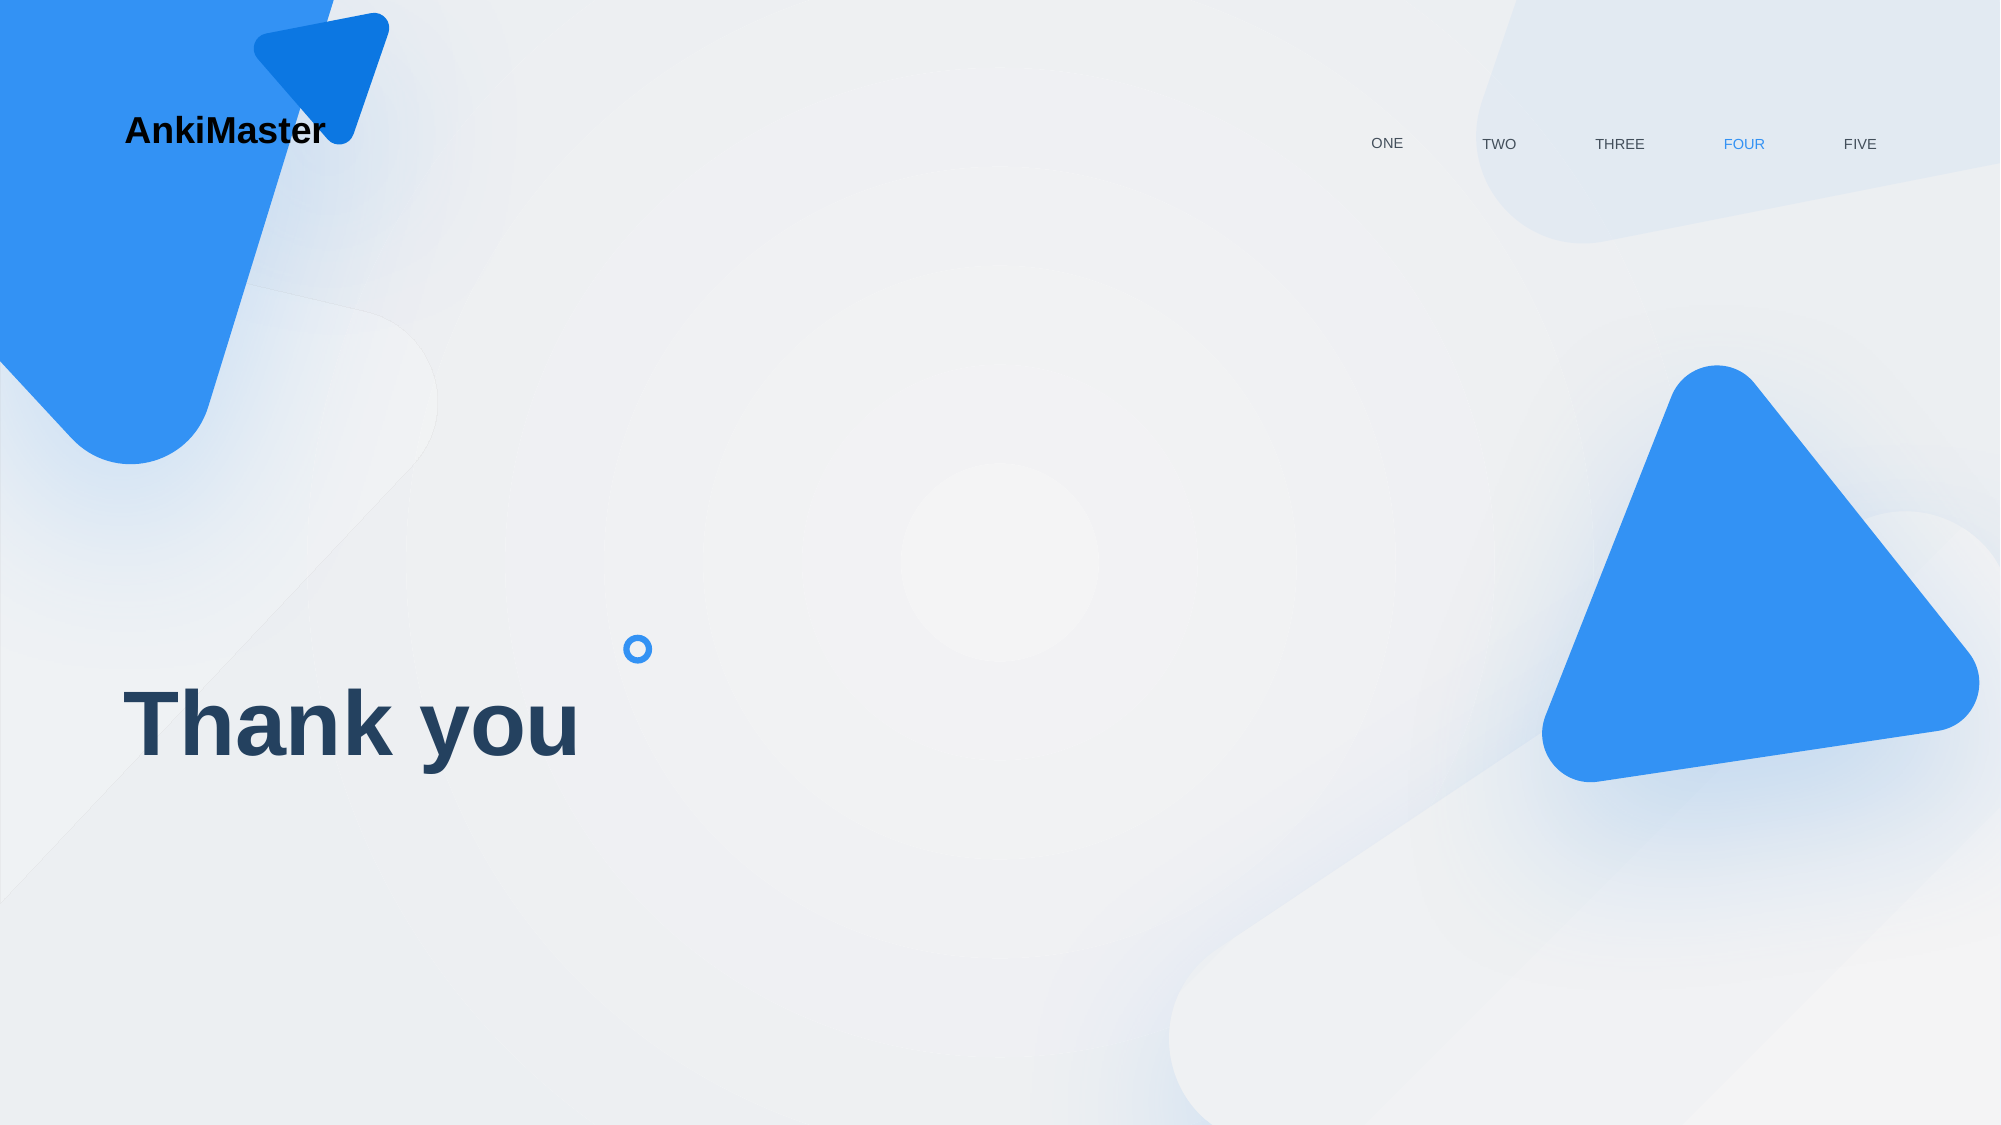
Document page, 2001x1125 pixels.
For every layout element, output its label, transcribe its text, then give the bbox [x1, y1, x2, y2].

list Than k you [108, 401, 1890, 782]
text_box [625, 636, 651, 662]
text_box AnkiMaster [109, 98, 342, 159]
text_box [1356, 127, 1893, 161]
